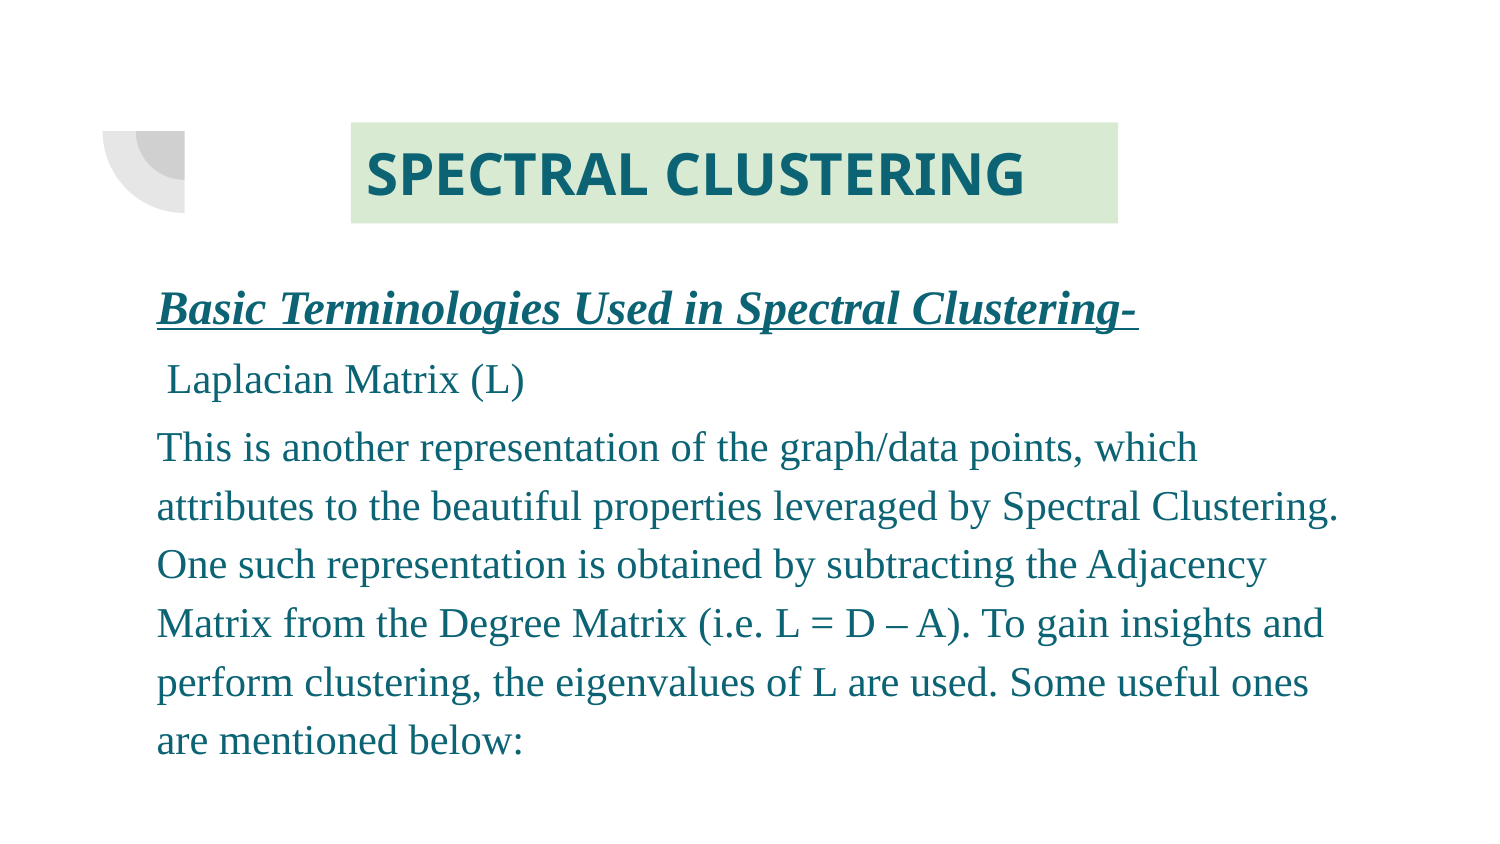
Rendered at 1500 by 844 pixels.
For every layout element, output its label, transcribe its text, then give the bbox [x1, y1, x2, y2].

list Basic Terminologies Used in Spectral Clustering- Laplacian Matrix (L) This is another representation of the graph/data points, which attributes to the beautiful properties leveraged by Spectral Clustering. One such representation is obtained by subtracting the Adjacency Matrix from the Degree Matrix (i.e. L = D – A). To gain insights and perform clustering, the eigenvalues of L are used. Some useful ones are mentioned below: [141, 252, 1359, 782]
title SPECTRAL CLUSTERING [350, 122, 1119, 224]
